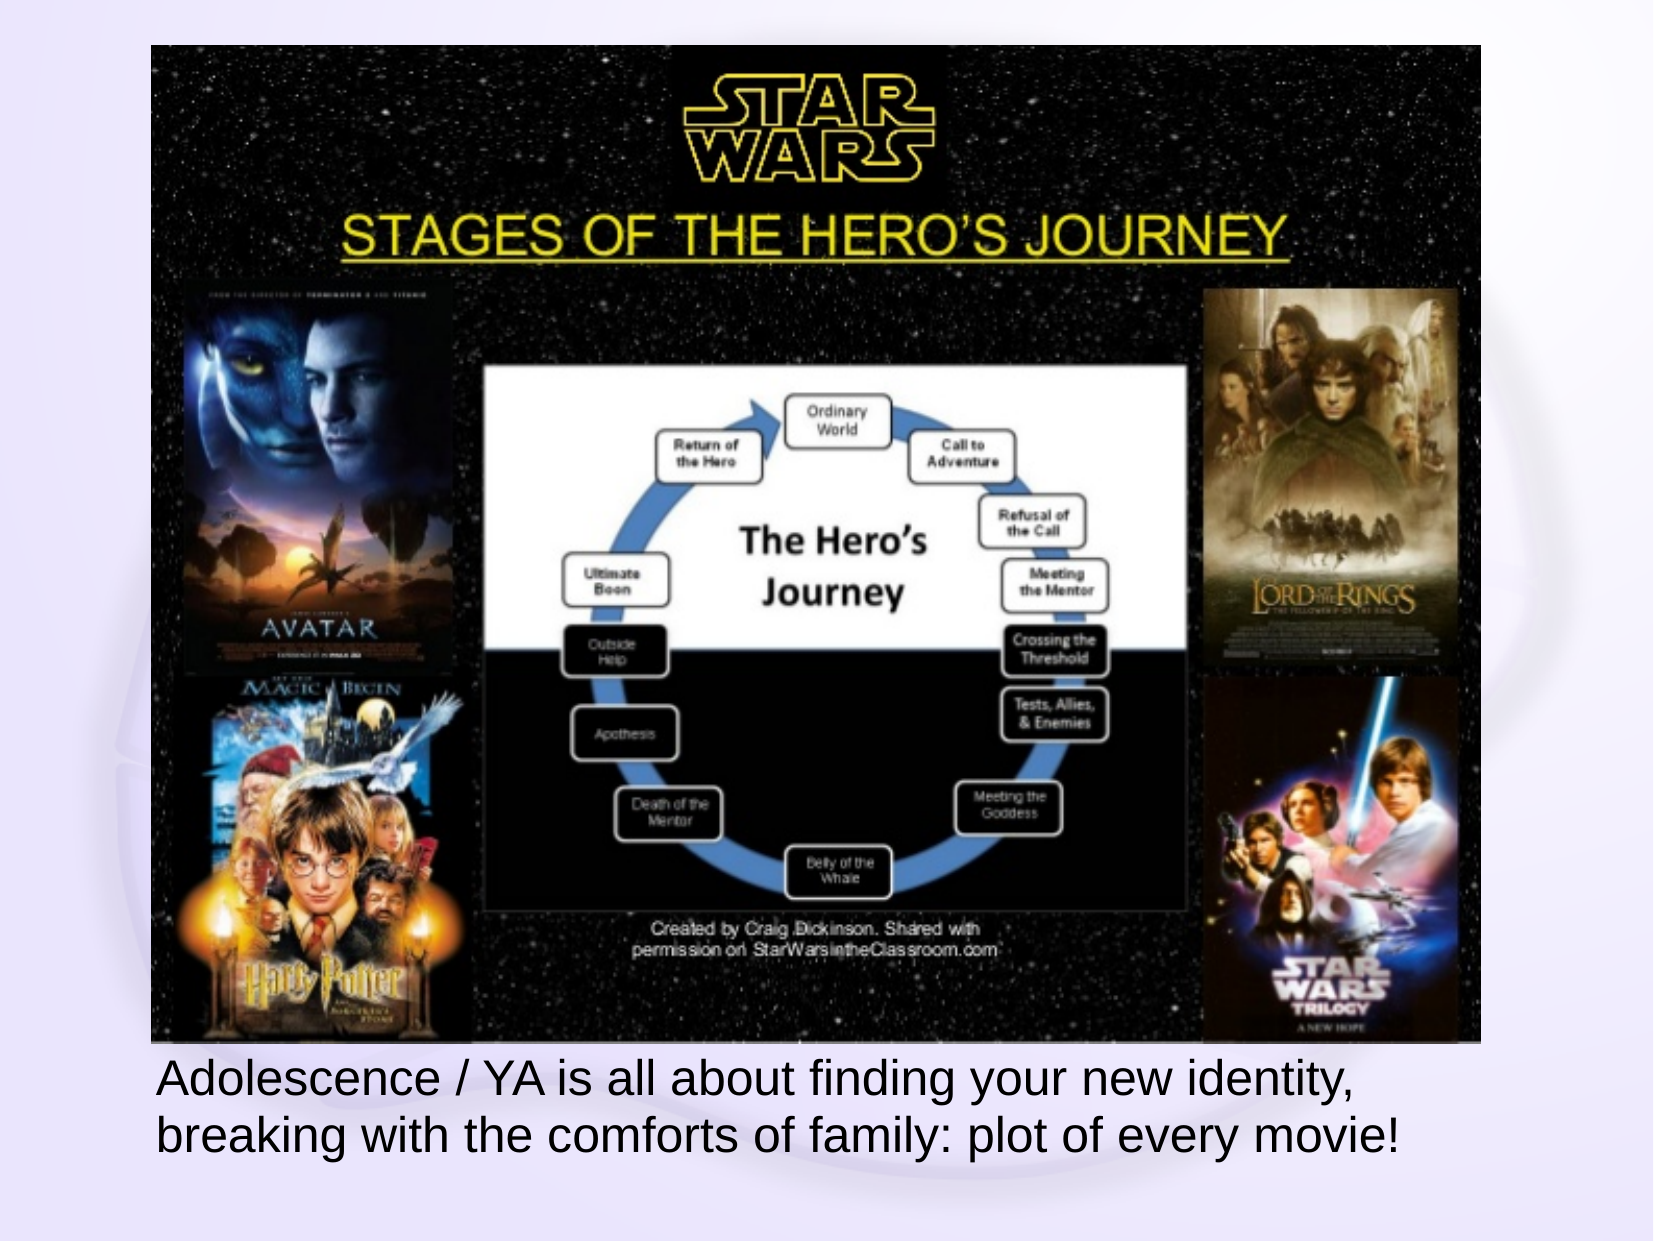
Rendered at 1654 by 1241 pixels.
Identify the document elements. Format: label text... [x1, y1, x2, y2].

picture [0, 0, 1654, 1241]
text_box Adolescence / YA is all about finding your new identity, breaking with the comforts of family: plot of every movie! [141, 1043, 1492, 1171]
